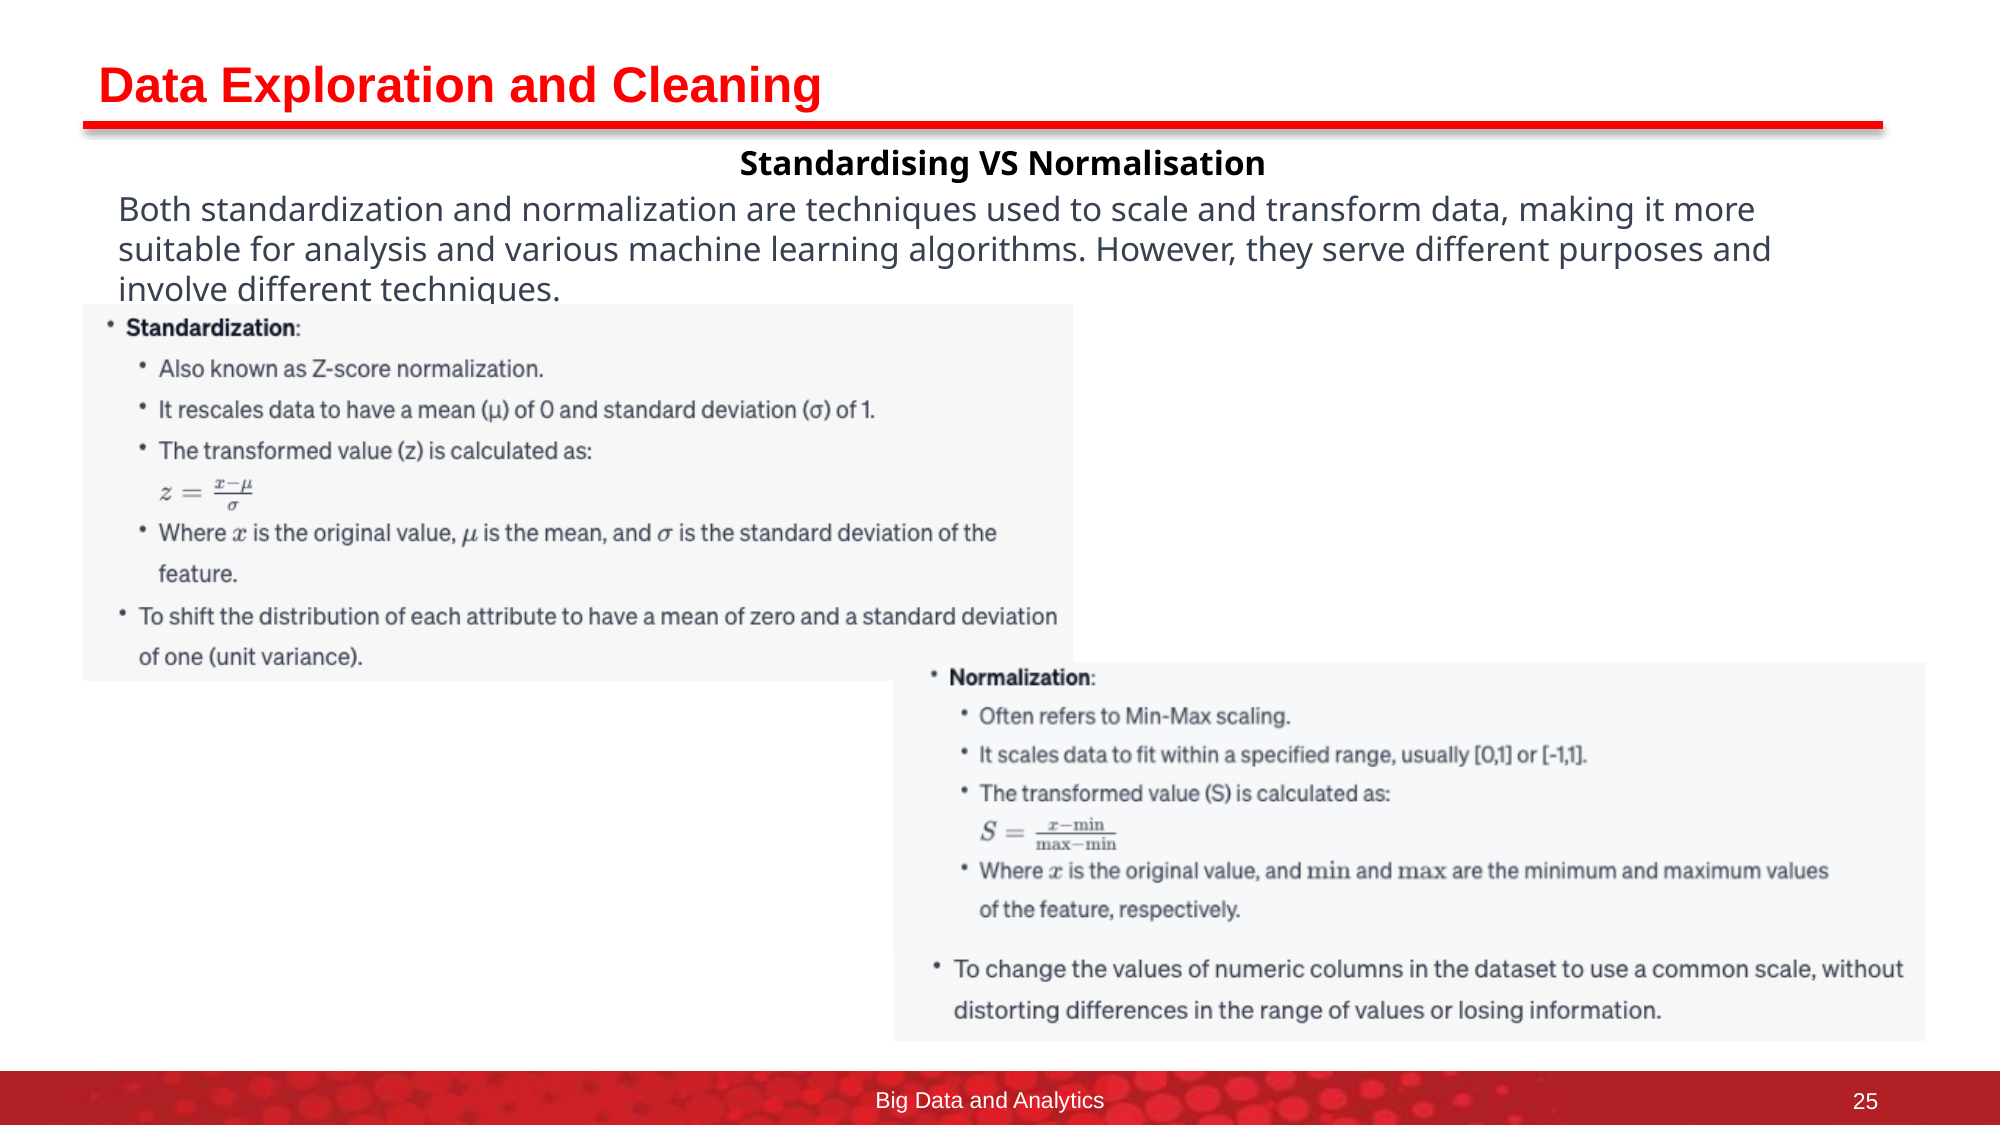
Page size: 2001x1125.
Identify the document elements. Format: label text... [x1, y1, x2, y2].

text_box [83, 304, 1073, 682]
slide_number 25 [1426, 1079, 1894, 1115]
title Data Exploration and Cleaning [83, 45, 1884, 153]
text_box Both standardization and normalization are techniques used to scale and transform data, making it more suitable for analysis and various machine learning algorithms. However, they serve different purposes and involve different techniques. [103, 180, 1878, 316]
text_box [893, 662, 1926, 1041]
text_box Standardising VS Normalisation [724, 134, 2000, 190]
footer Big Data and Analytics [571, 1078, 1410, 1115]
picture [0, 1071, 2000, 1125]
